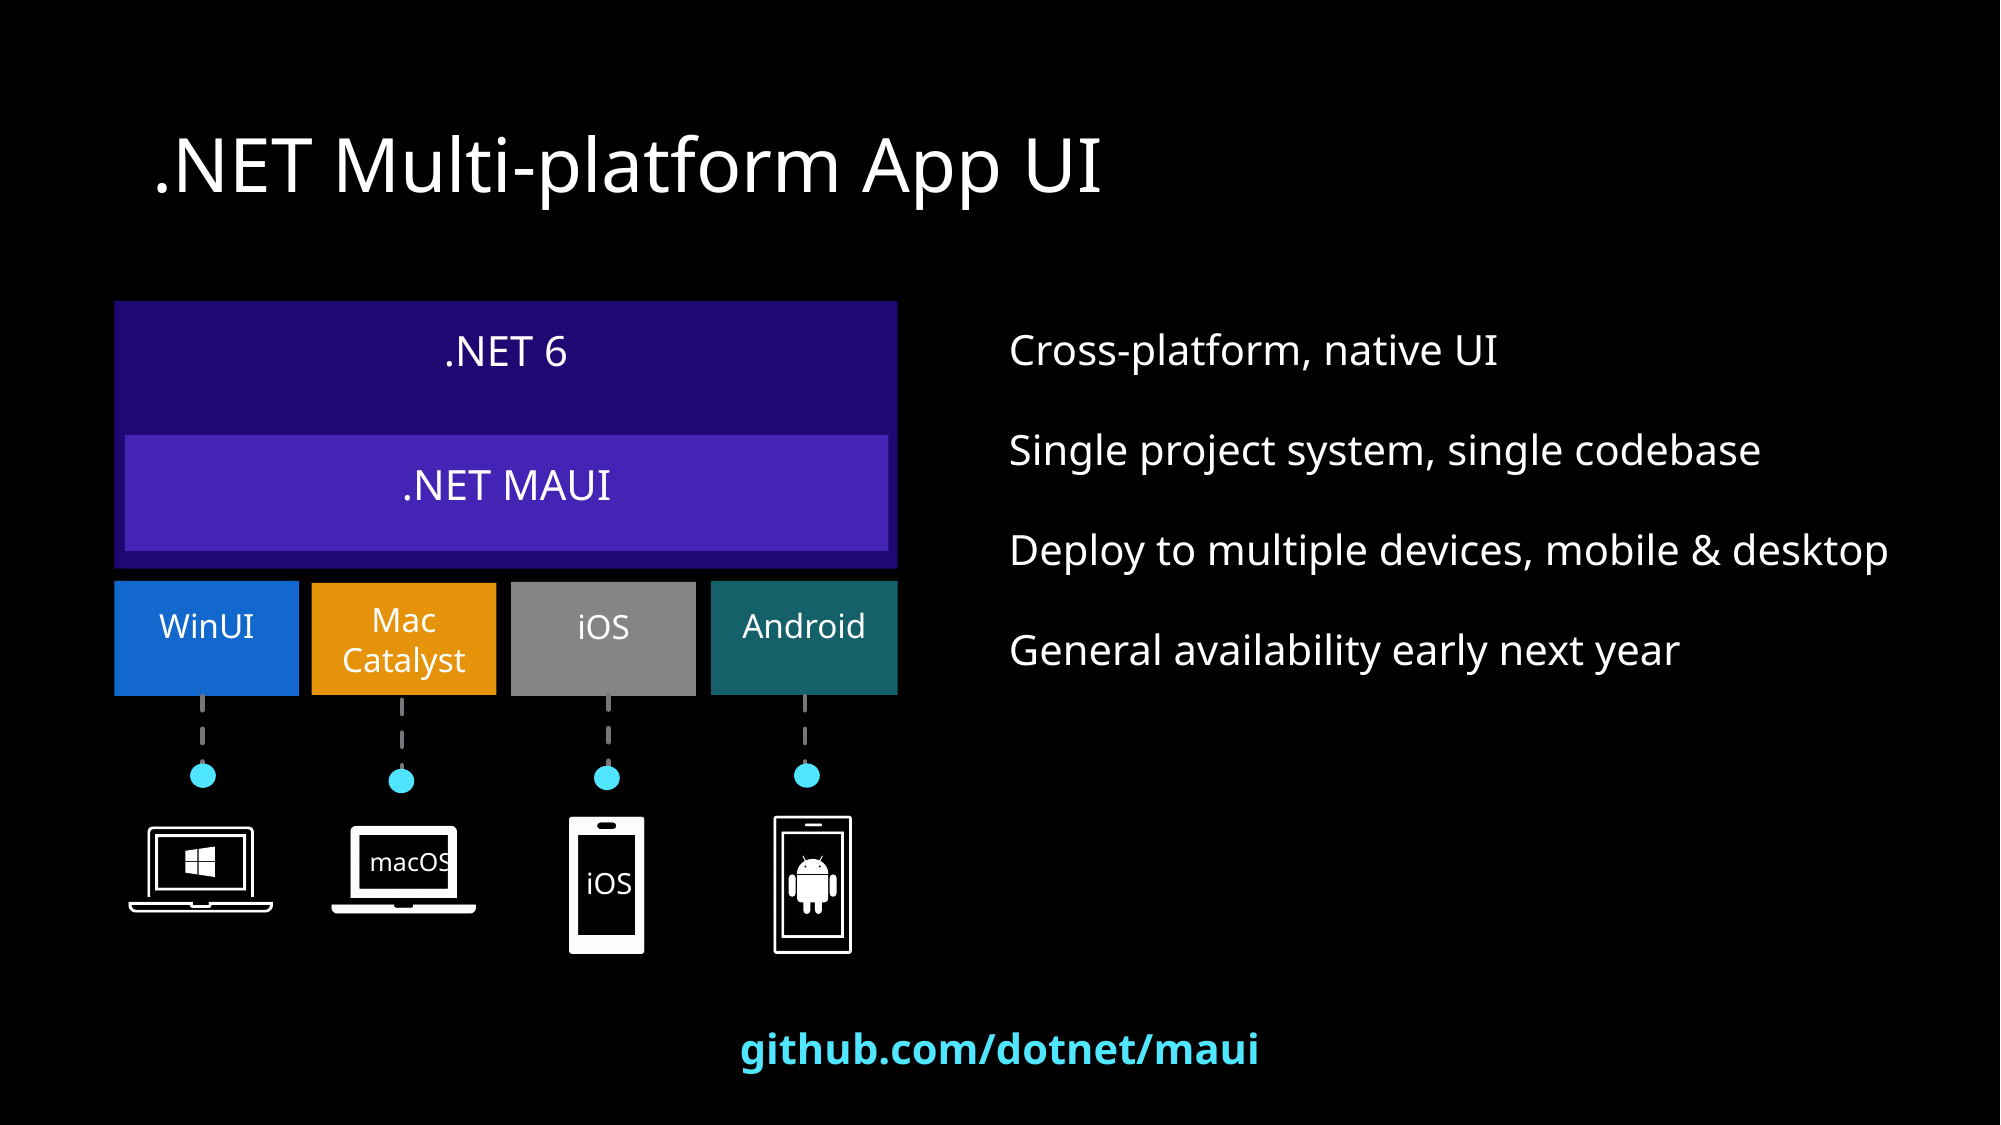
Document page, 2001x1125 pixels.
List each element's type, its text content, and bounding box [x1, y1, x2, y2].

text_box .NET MAUI [124, 434, 889, 551]
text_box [114, 580, 898, 696]
text_box .NET 6 [114, 301, 898, 569]
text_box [125, 695, 888, 961]
title .NET Multi-platform App UI [137, 59, 1863, 278]
text_box Cross-platform, native UI Single project system, single codebase Deploy to multiple devices, mobile & desktop General availability early next year [994, 316, 2000, 681]
text_box github.com/dotnet/maui [381, 1028, 1619, 1074]
